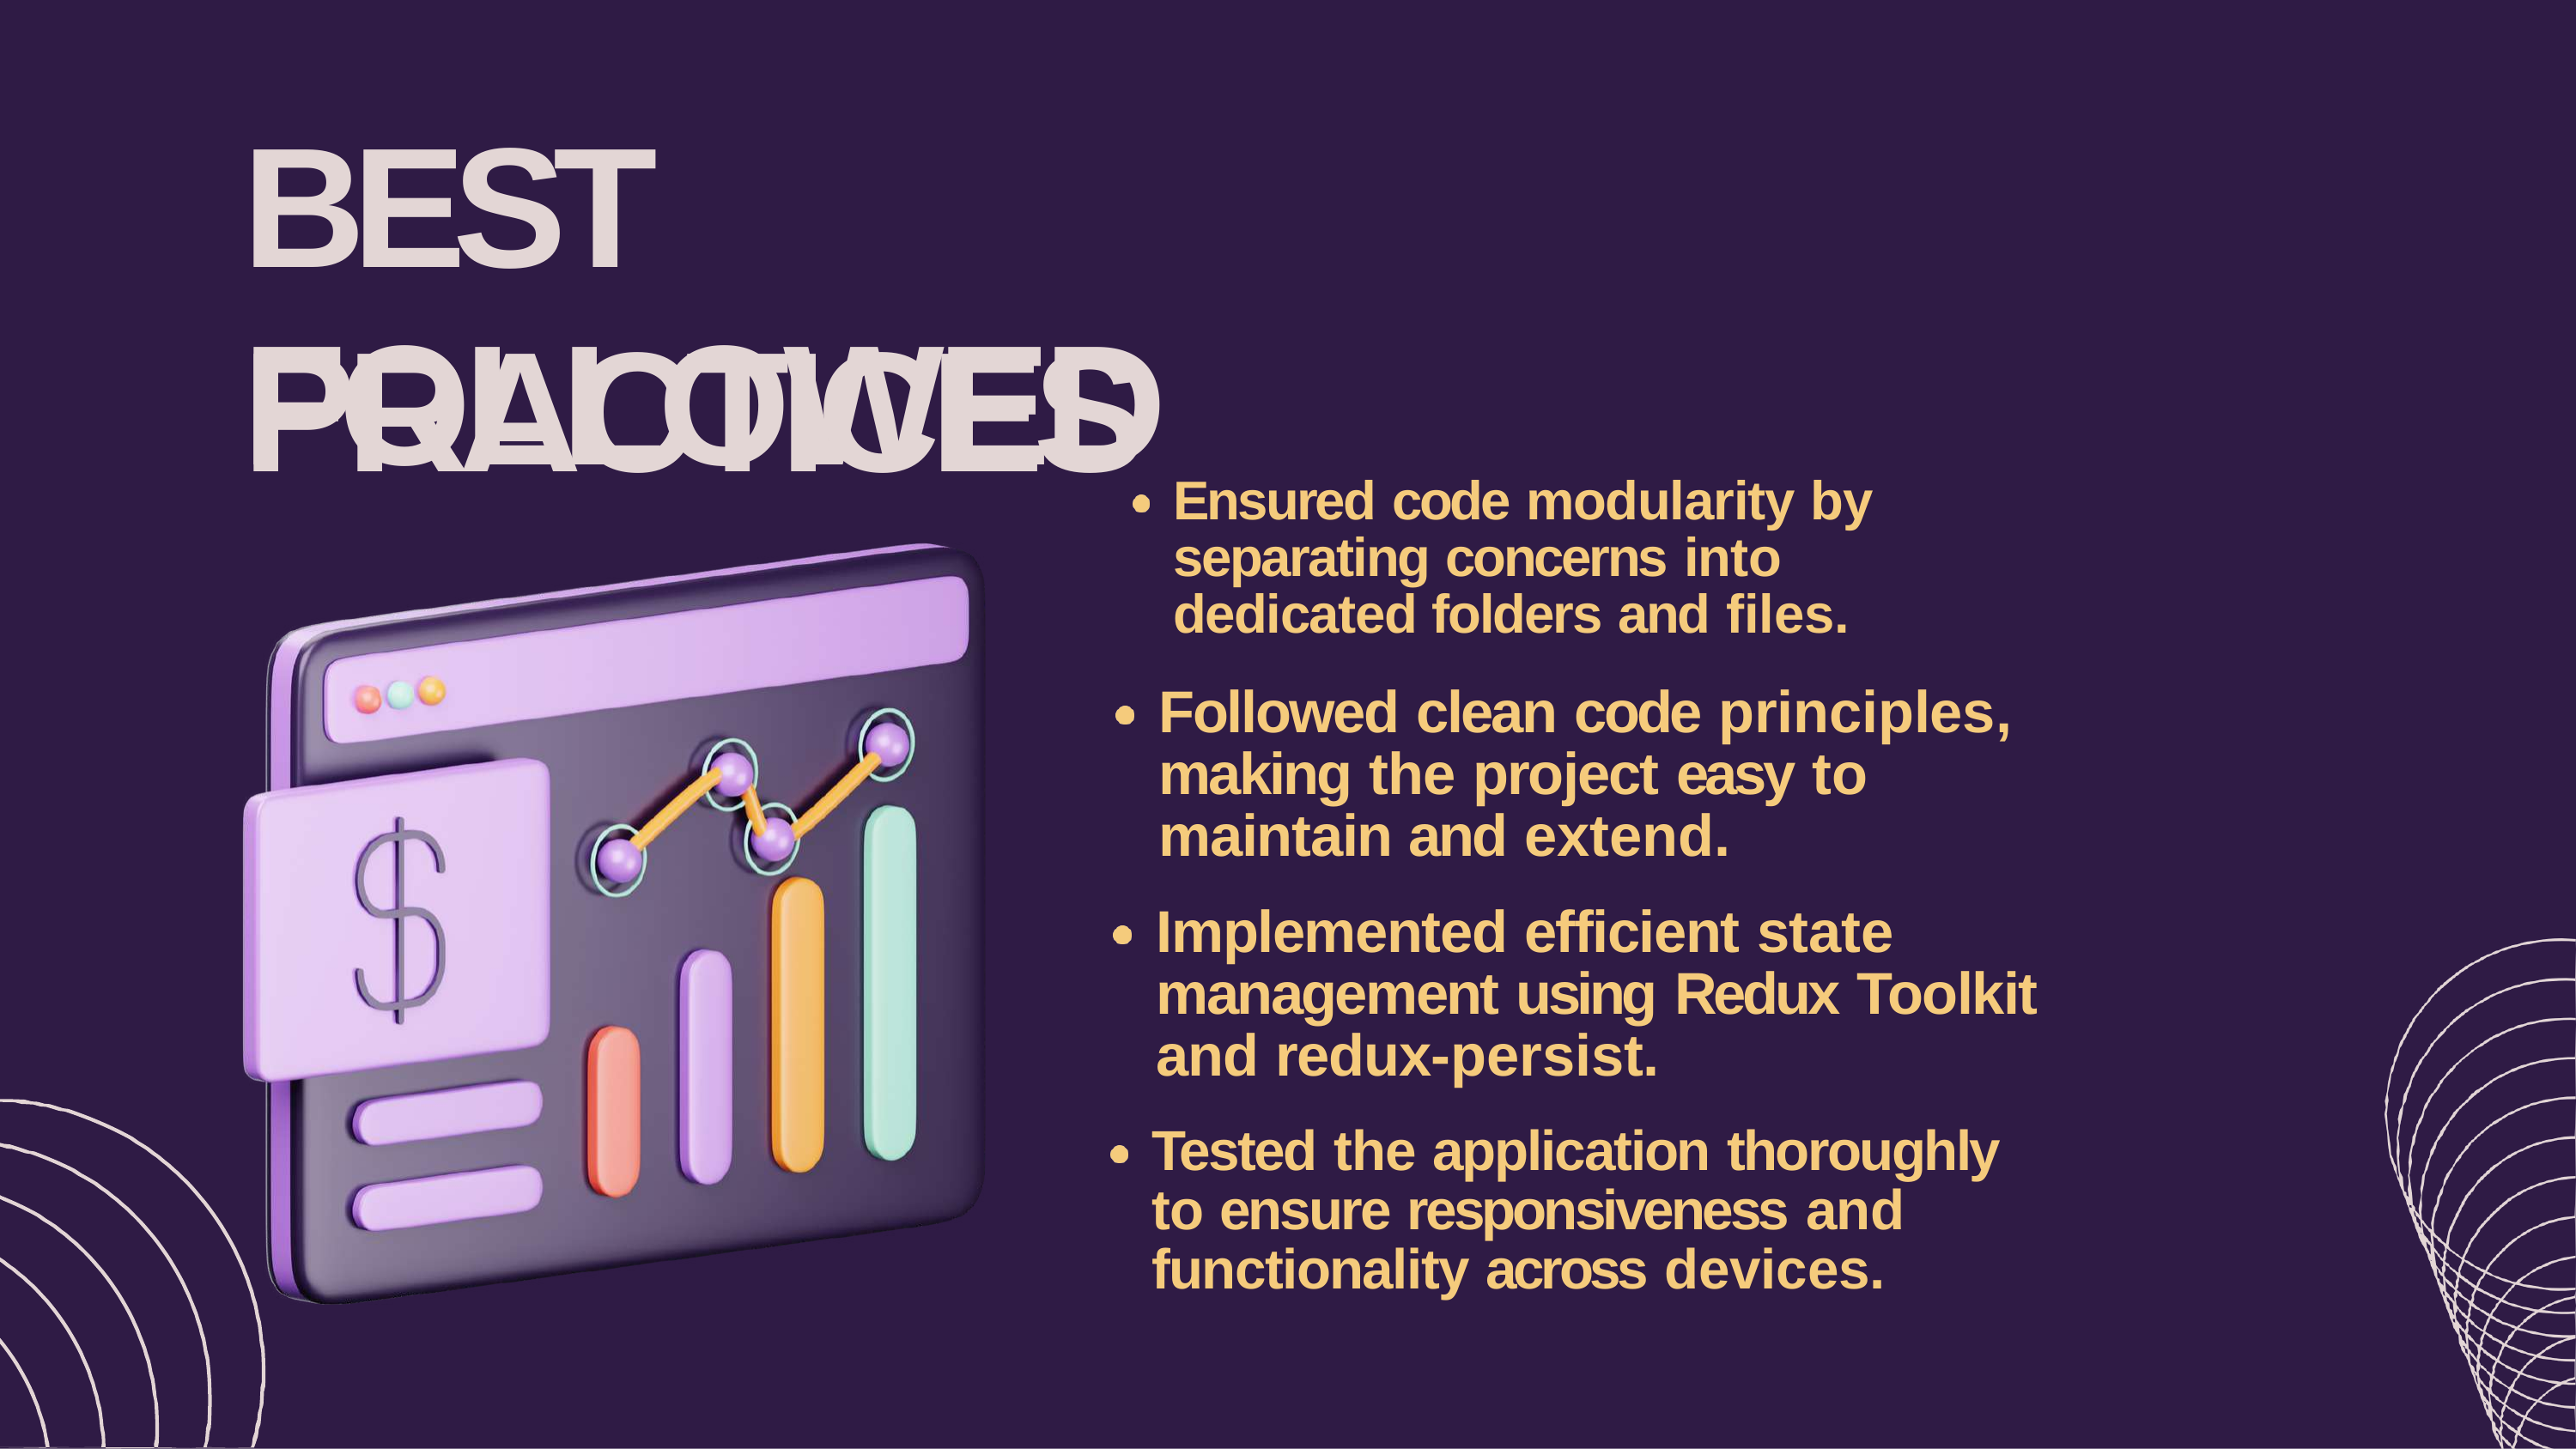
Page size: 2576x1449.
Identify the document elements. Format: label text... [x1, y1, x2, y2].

picture [1115, 706, 1134, 724]
text_box Ensured code modularity by separating concerns into dedicated folders and files. [1171, 462, 2036, 645]
picture [2384, 938, 2576, 1449]
text_box Followed clean code principles, making the project easy to maintain and extend. Implemented efficient state management using Redux Toolkit and redux-persist. Tested the application thoroughly to ensure responsiveness and functionality across devices. [1150, 670, 2148, 1300]
text_box FOLLOWED [240, 292, 1169, 500]
title BEST PRACTICES [240, 94, 1592, 506]
picture [1133, 494, 1151, 512]
picture [242, 1273, 252, 1305]
picture [1109, 1144, 1128, 1163]
picture [1112, 925, 1132, 944]
picture [242, 543, 986, 1305]
